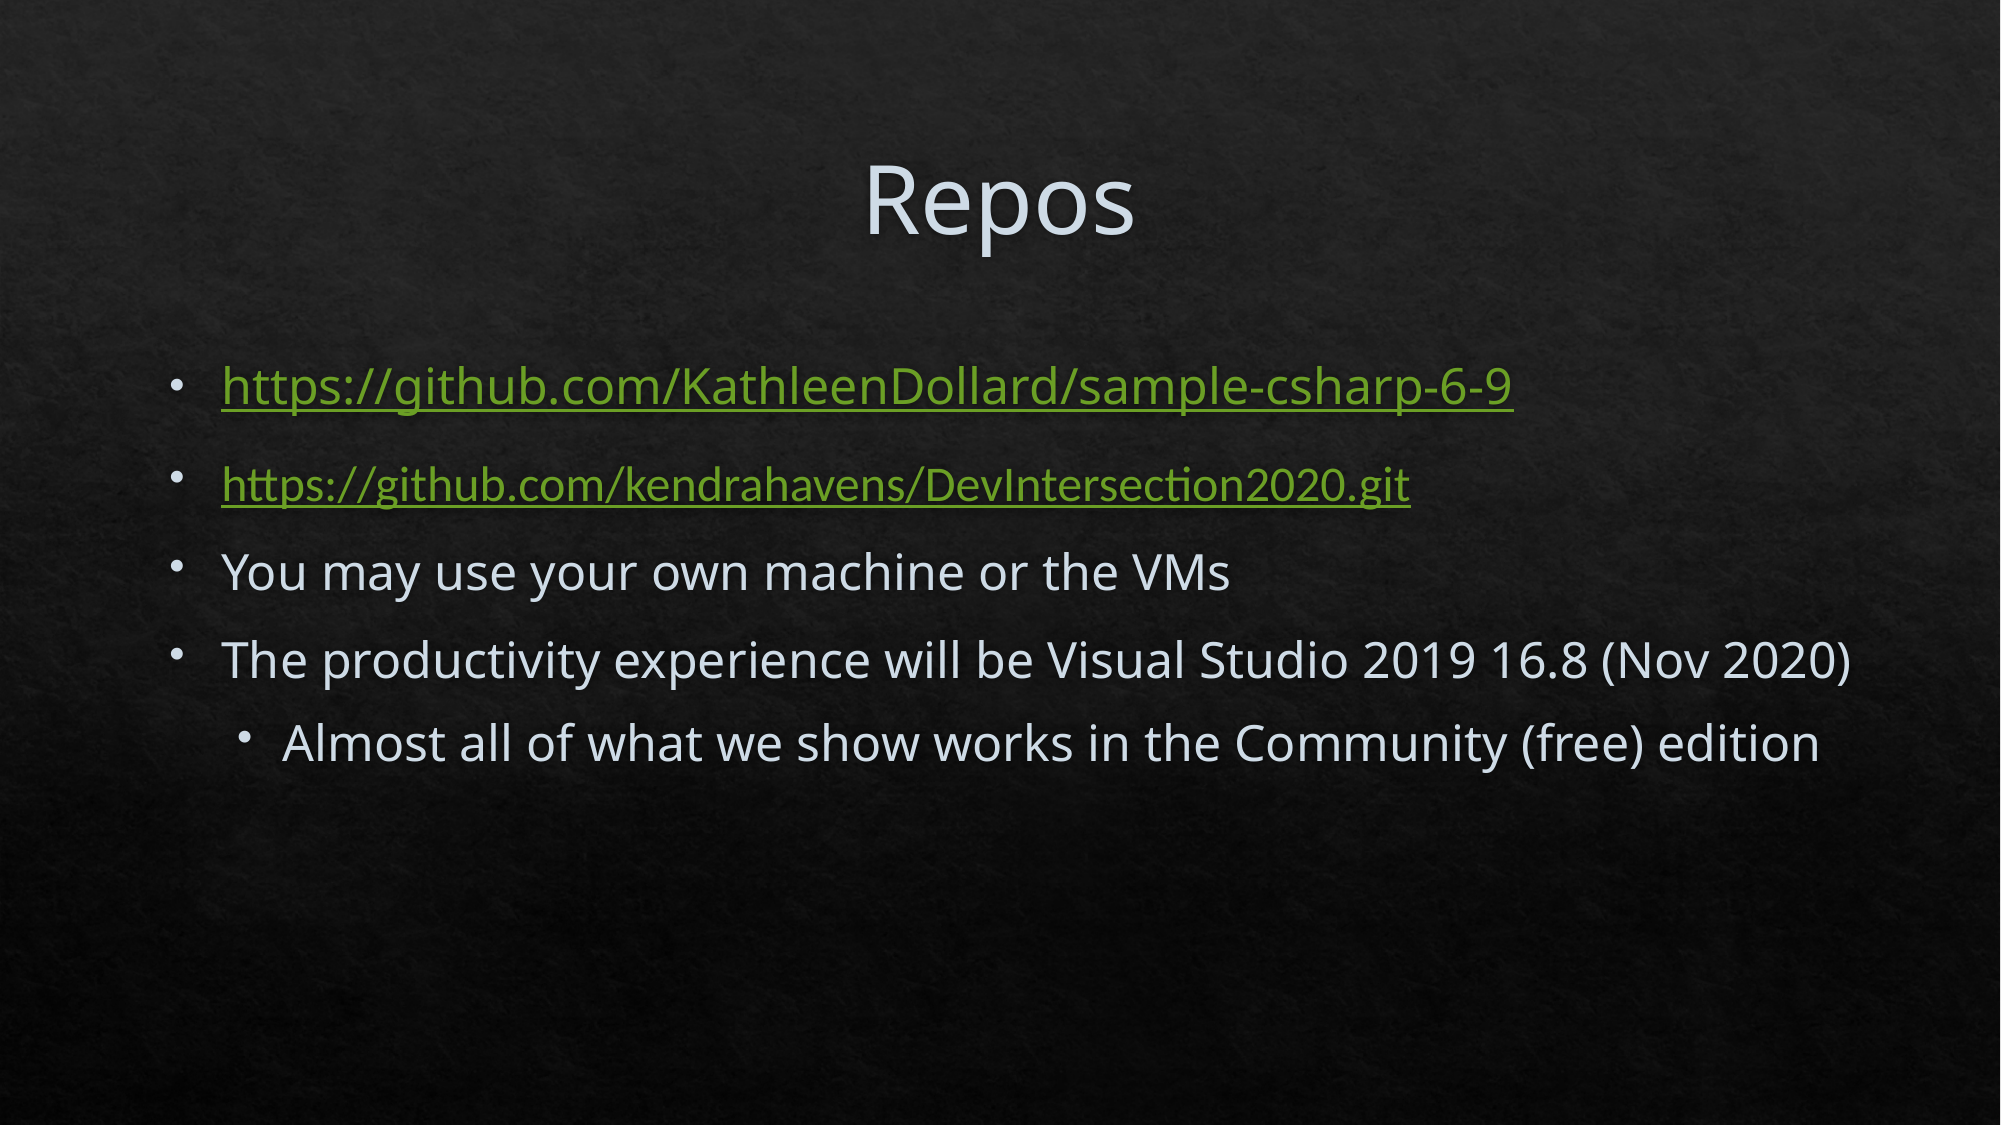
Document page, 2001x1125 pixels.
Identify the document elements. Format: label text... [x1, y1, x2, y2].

title Repos [149, 99, 1849, 307]
list https://github.com/KathleenDollard/sample-csharp-6-9 https://github.com/kendrahavens/DevIntersection2020.git You may use your own machine or the VMs The productivity experience will be Visual Studio 2019 16.8 (Nov 2020) Almost all of what we show works in the Community (free) edition [149, 340, 1901, 950]
